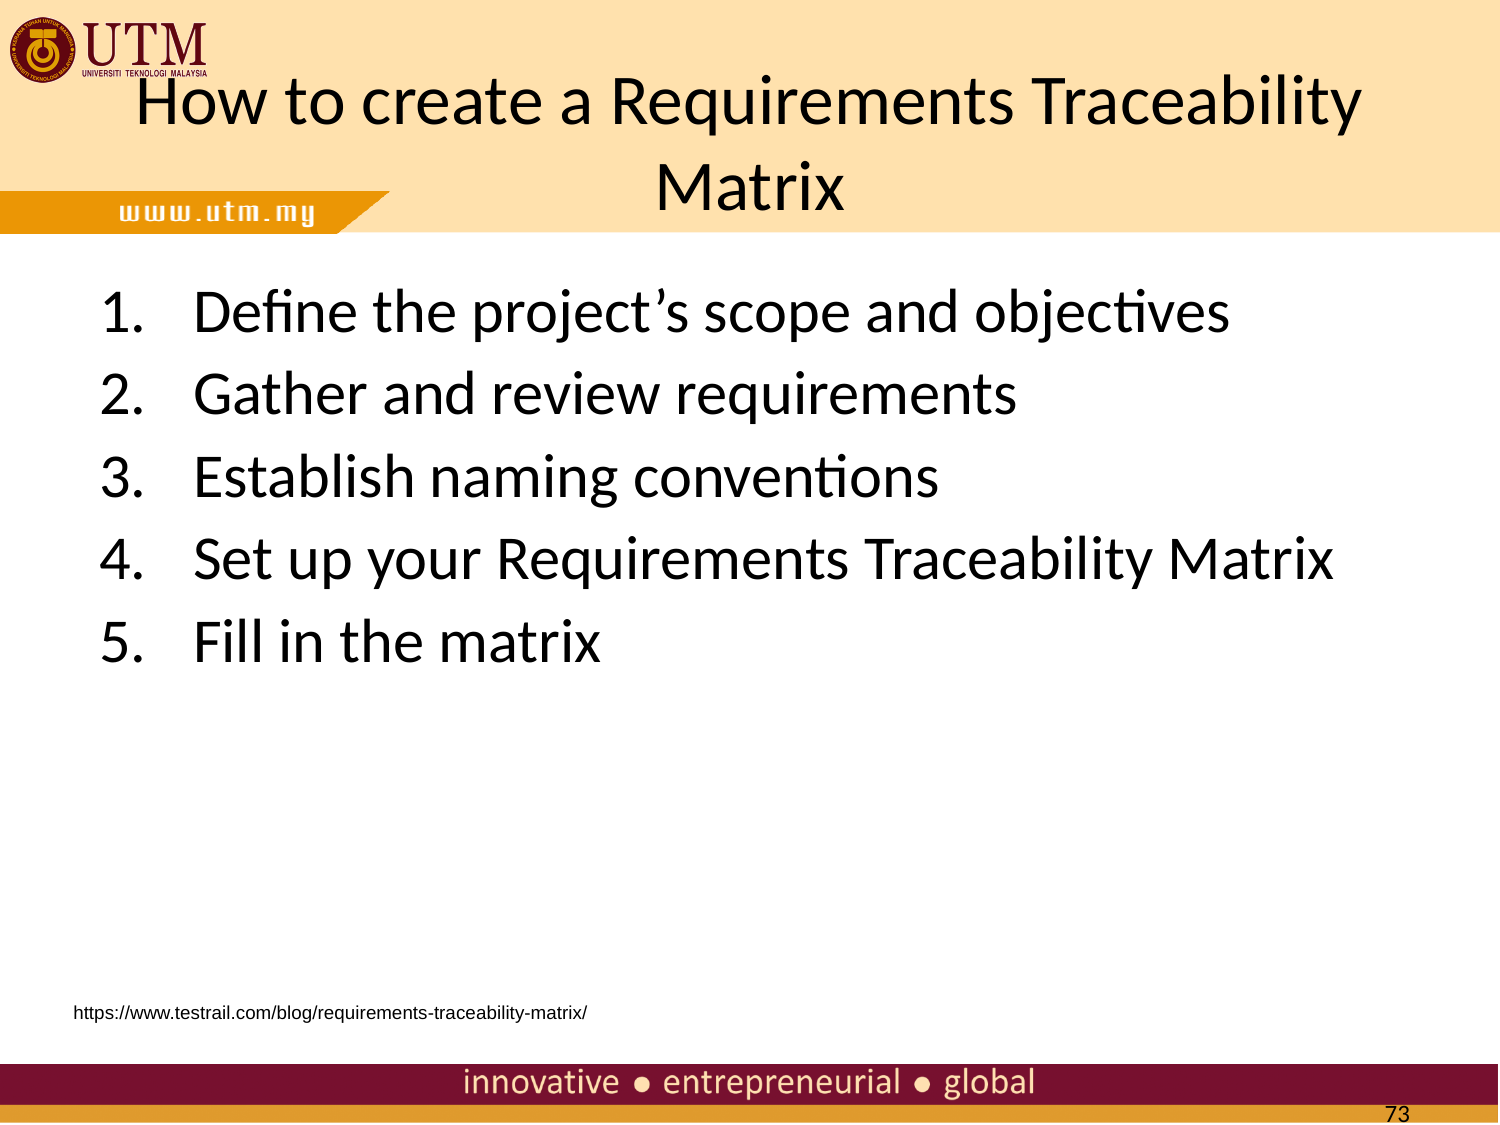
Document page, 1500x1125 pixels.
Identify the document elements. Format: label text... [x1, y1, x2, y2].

picture [0, 191, 390, 234]
picture [10, 17, 207, 83]
list Define the project’s scope and objectives Gather and review requirements Establish naming conventions Set up your Requirements Traceability Matrix Fill in the matrix [75, 262, 1425, 1005]
picture [0, 1064, 1498, 1123]
title How to create a Requirements Traceability Matrix [75, 45, 1425, 233]
text_box https://www.testrail.com/blog/requirements-traceability-matrix/ [58, 993, 605, 1031]
slide_number 73 [1074, 1082, 1425, 1125]
